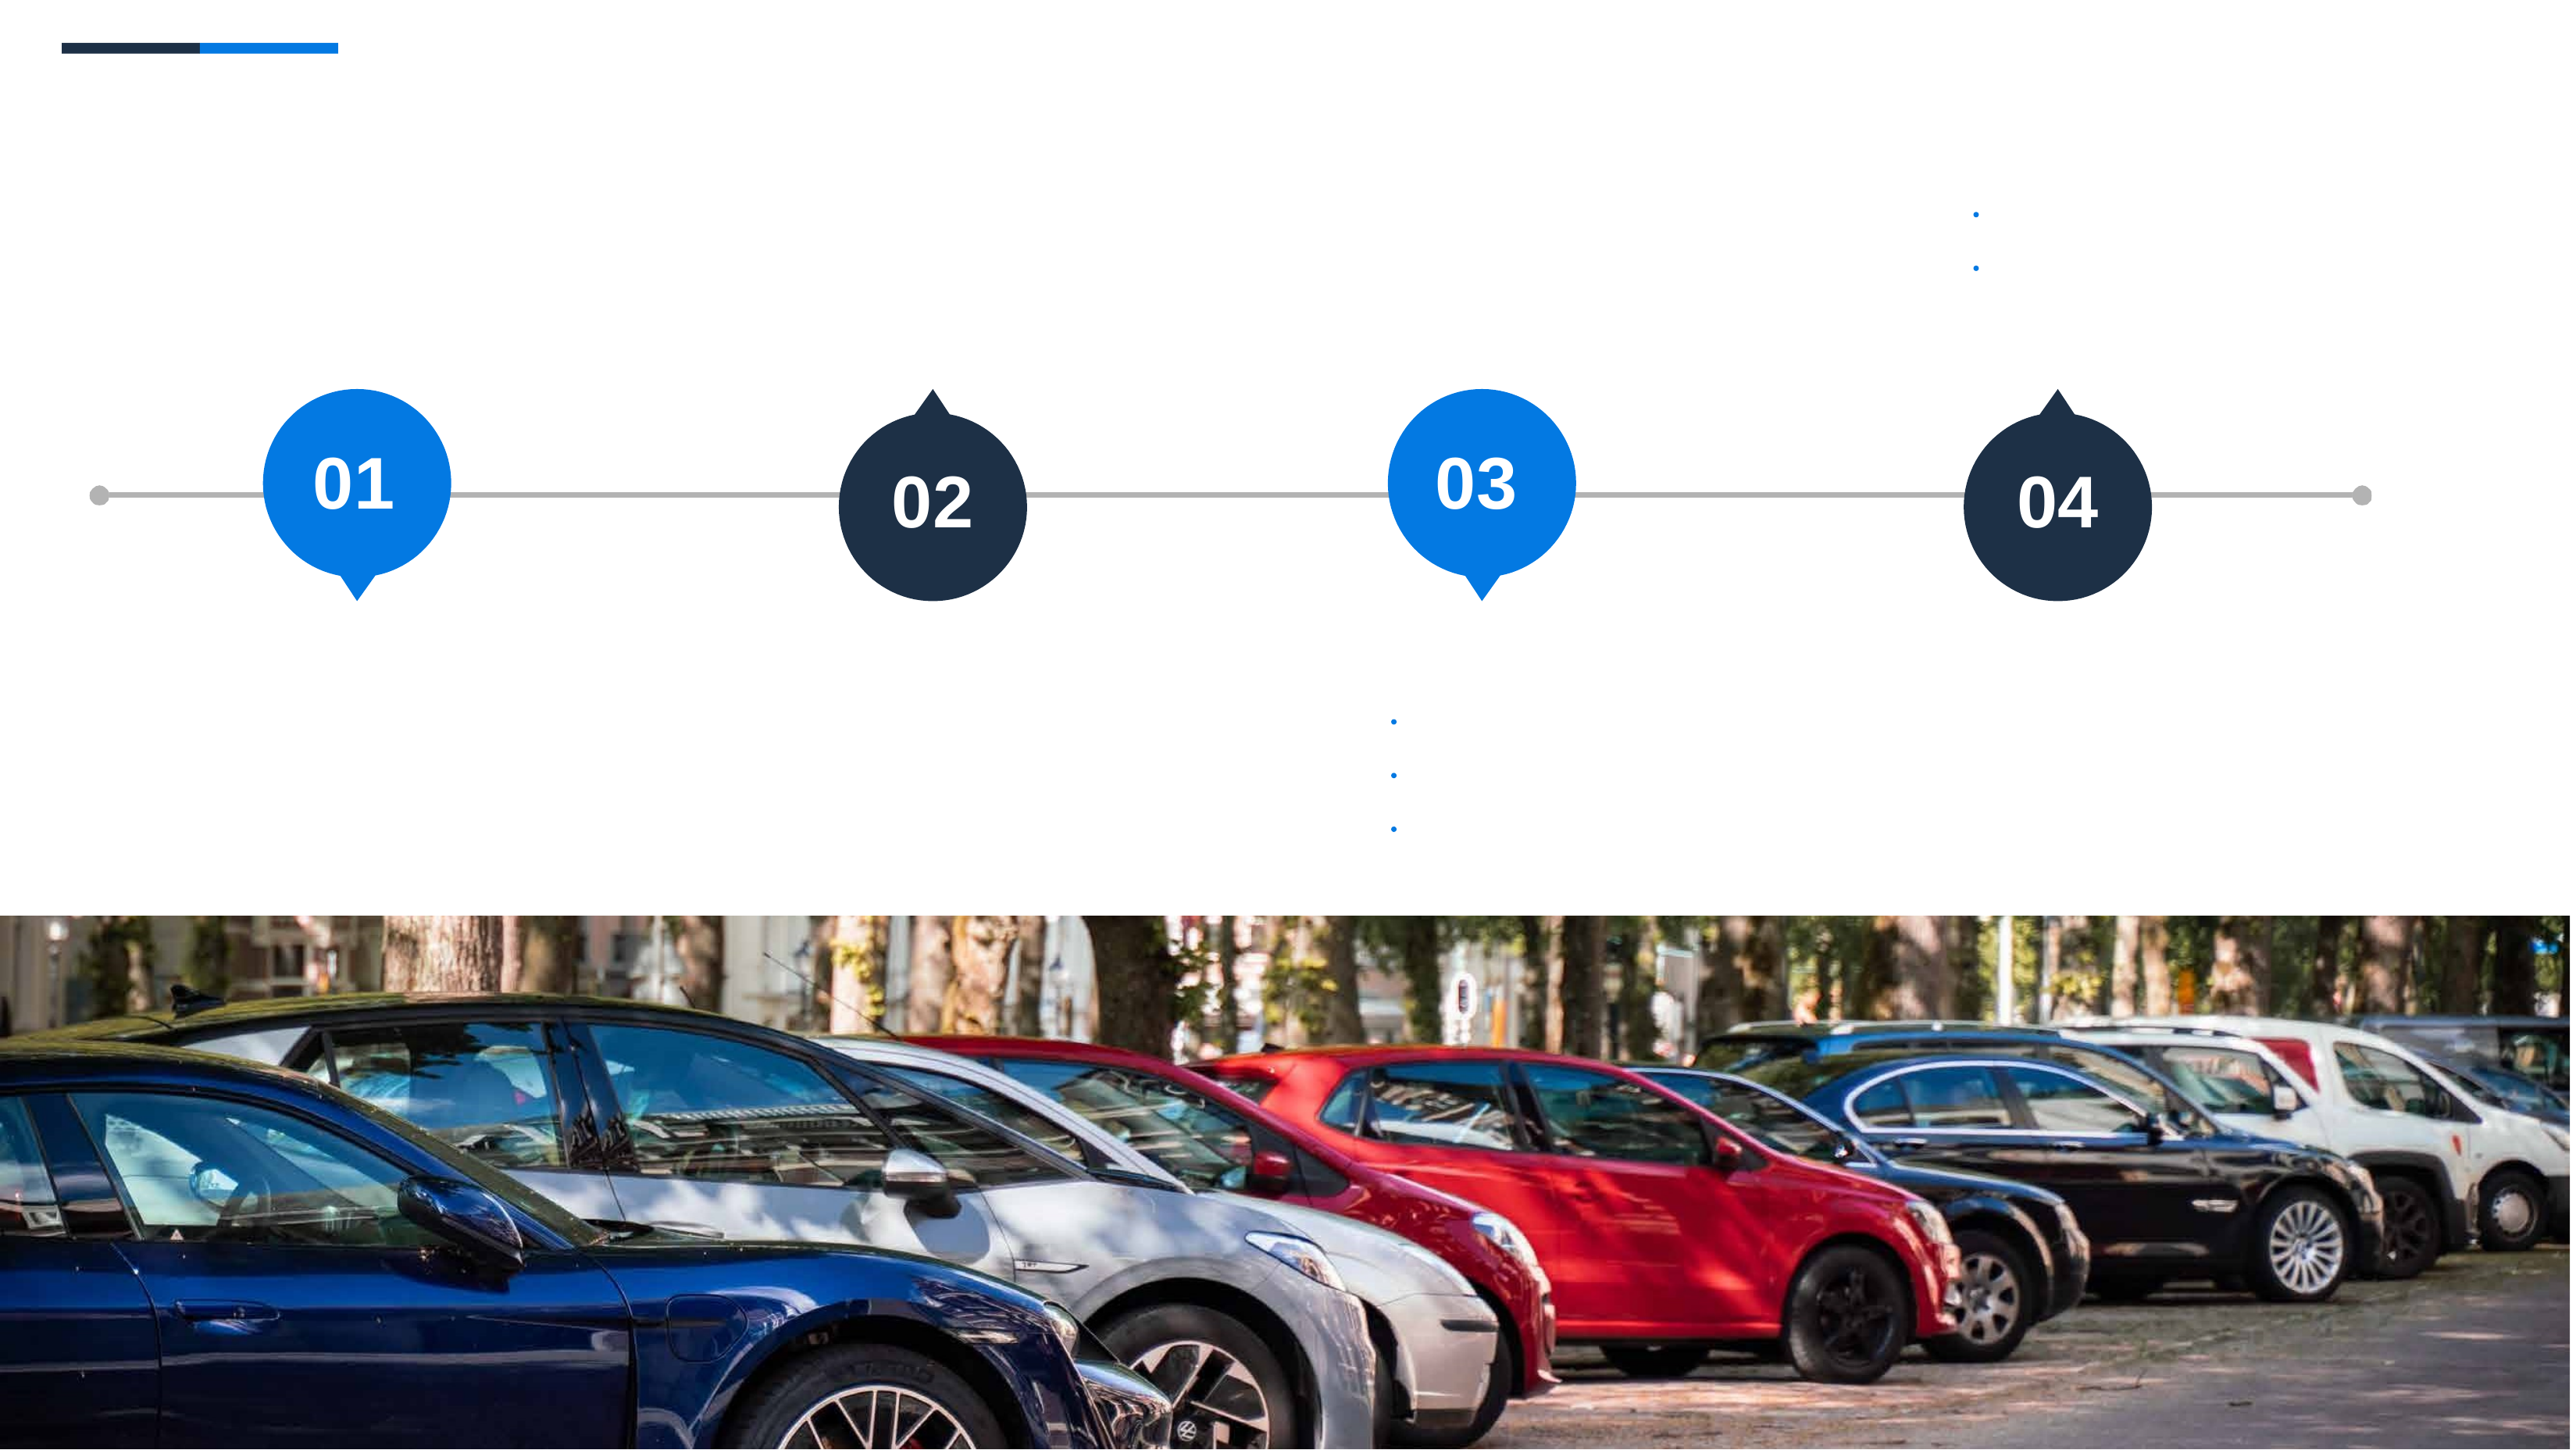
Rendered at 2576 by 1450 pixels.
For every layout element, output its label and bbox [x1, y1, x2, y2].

text_box [1391, 773, 1397, 779]
text_box [0, 916, 2571, 1449]
text_box [1391, 827, 1397, 832]
text_box [1973, 266, 1979, 271]
text_box [1391, 719, 1397, 725]
text_box [1973, 212, 1979, 218]
text_box [89, 388, 2372, 602]
text_box [61, 42, 339, 54]
